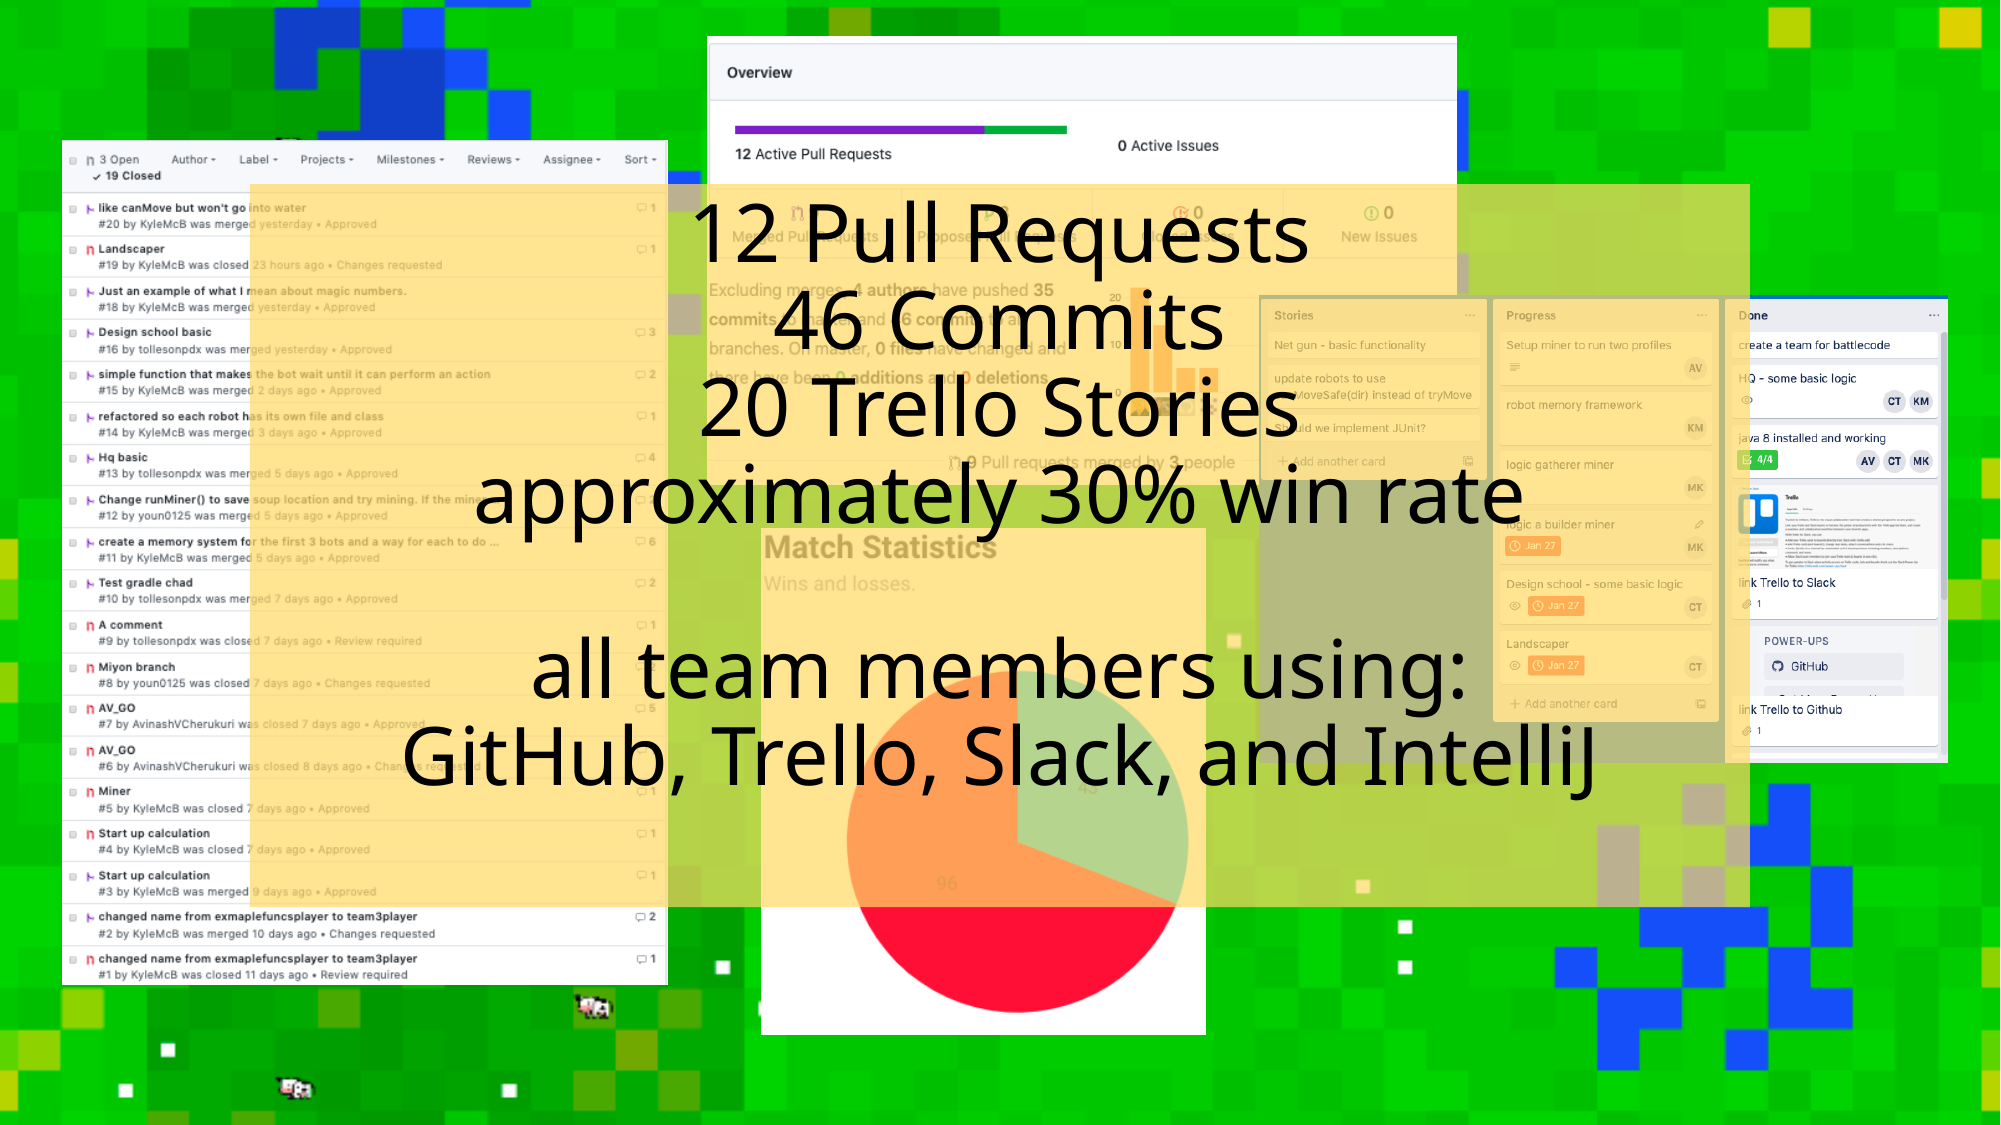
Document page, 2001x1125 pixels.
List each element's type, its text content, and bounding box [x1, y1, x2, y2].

title 12 Pull Requests 46 Commits 20 Trello Stories approximately 30% win rate all team members using: GitHub, Trello, Slack, and IntelliJ [668, 184, 1750, 908]
picture [0, 0, 2001, 1125]
